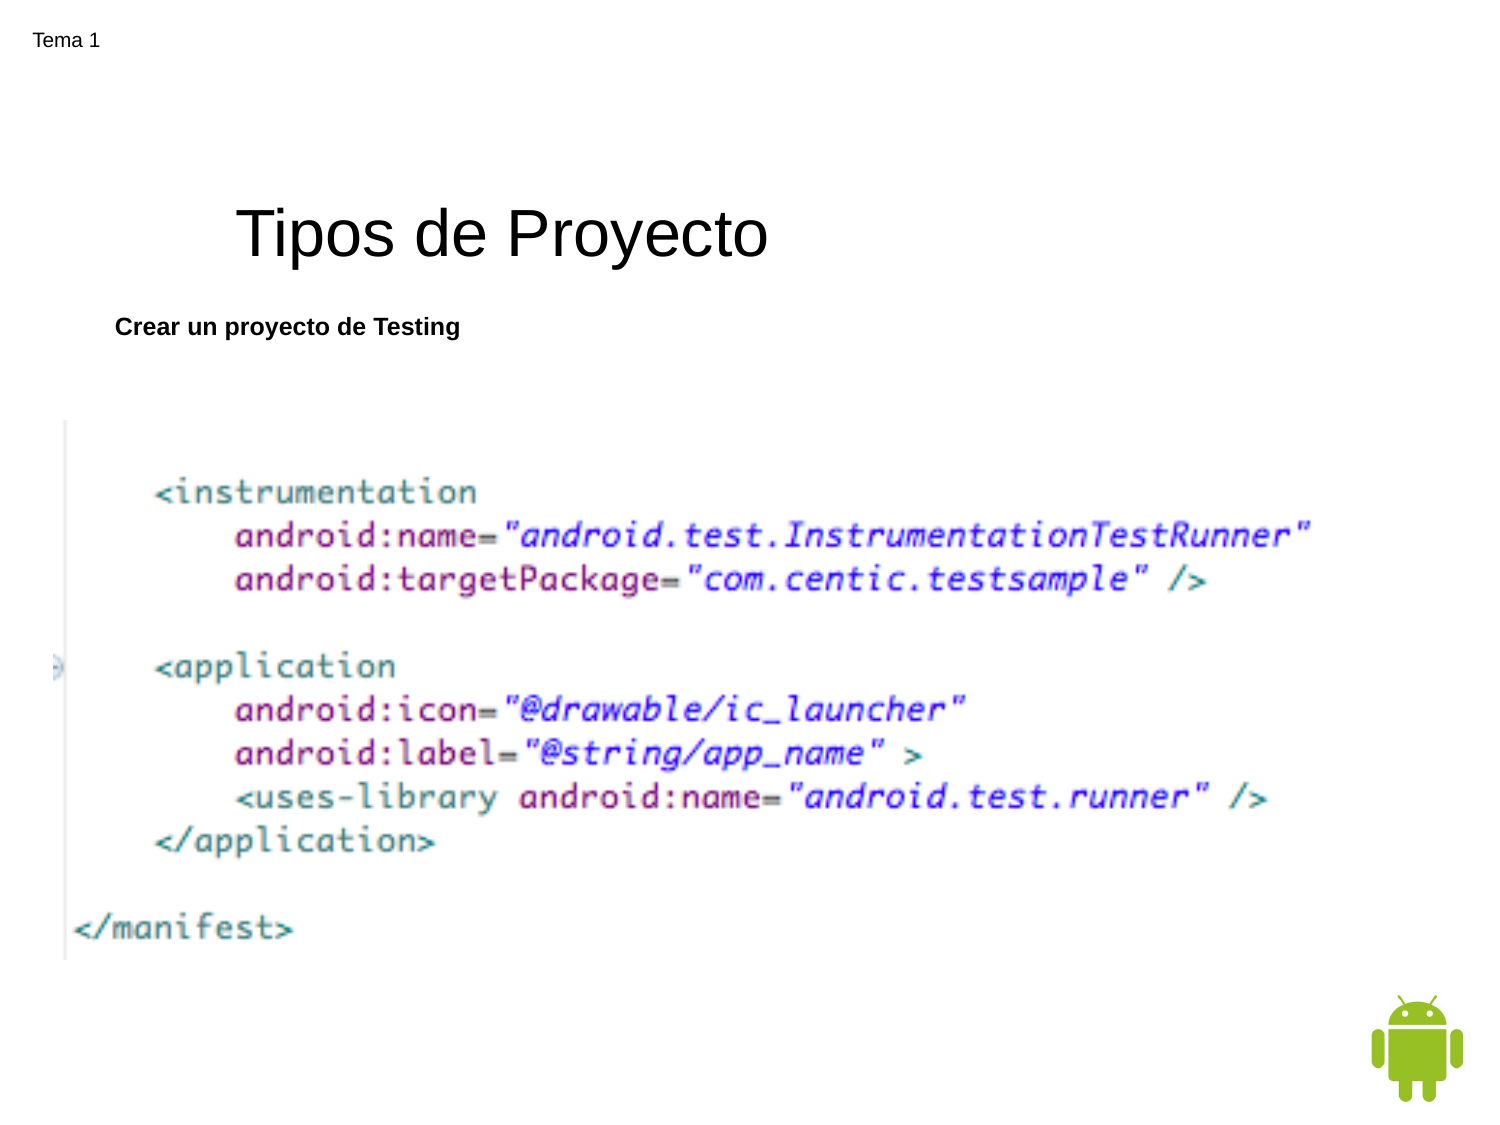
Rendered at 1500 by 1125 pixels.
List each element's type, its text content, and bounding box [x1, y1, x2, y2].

picture [1363, 987, 1471, 1109]
text_box [442, 184, 1206, 419]
title Tipos de Proyecto [147, 208, 442, 253]
picture [52, 420, 1453, 960]
text_box Tema 1 [17, 19, 195, 59]
text_box Crear un proyecto de Testing [100, 302, 1176, 378]
